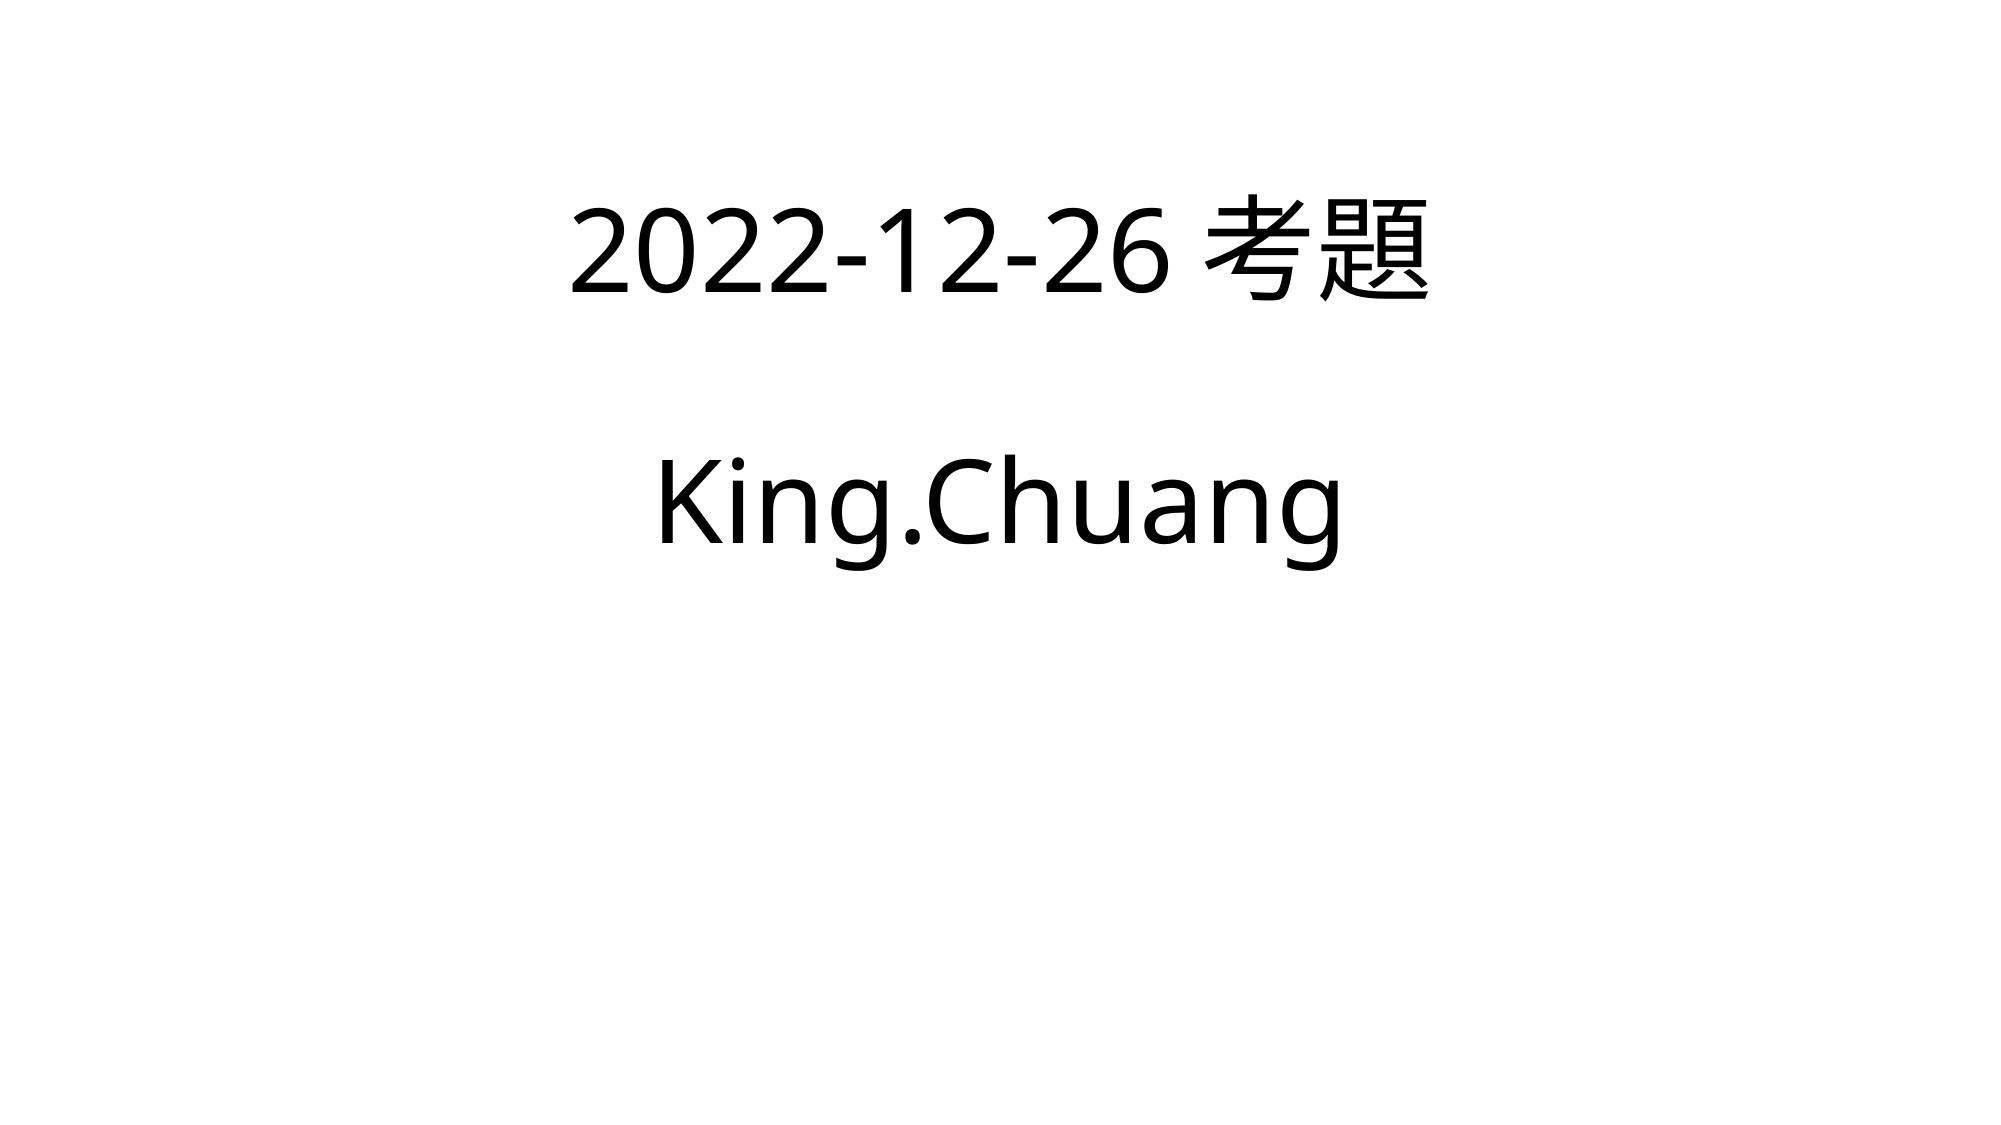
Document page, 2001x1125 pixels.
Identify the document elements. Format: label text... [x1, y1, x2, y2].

title 2022-12-26考題 King.Chuang [249, 184, 1750, 576]
